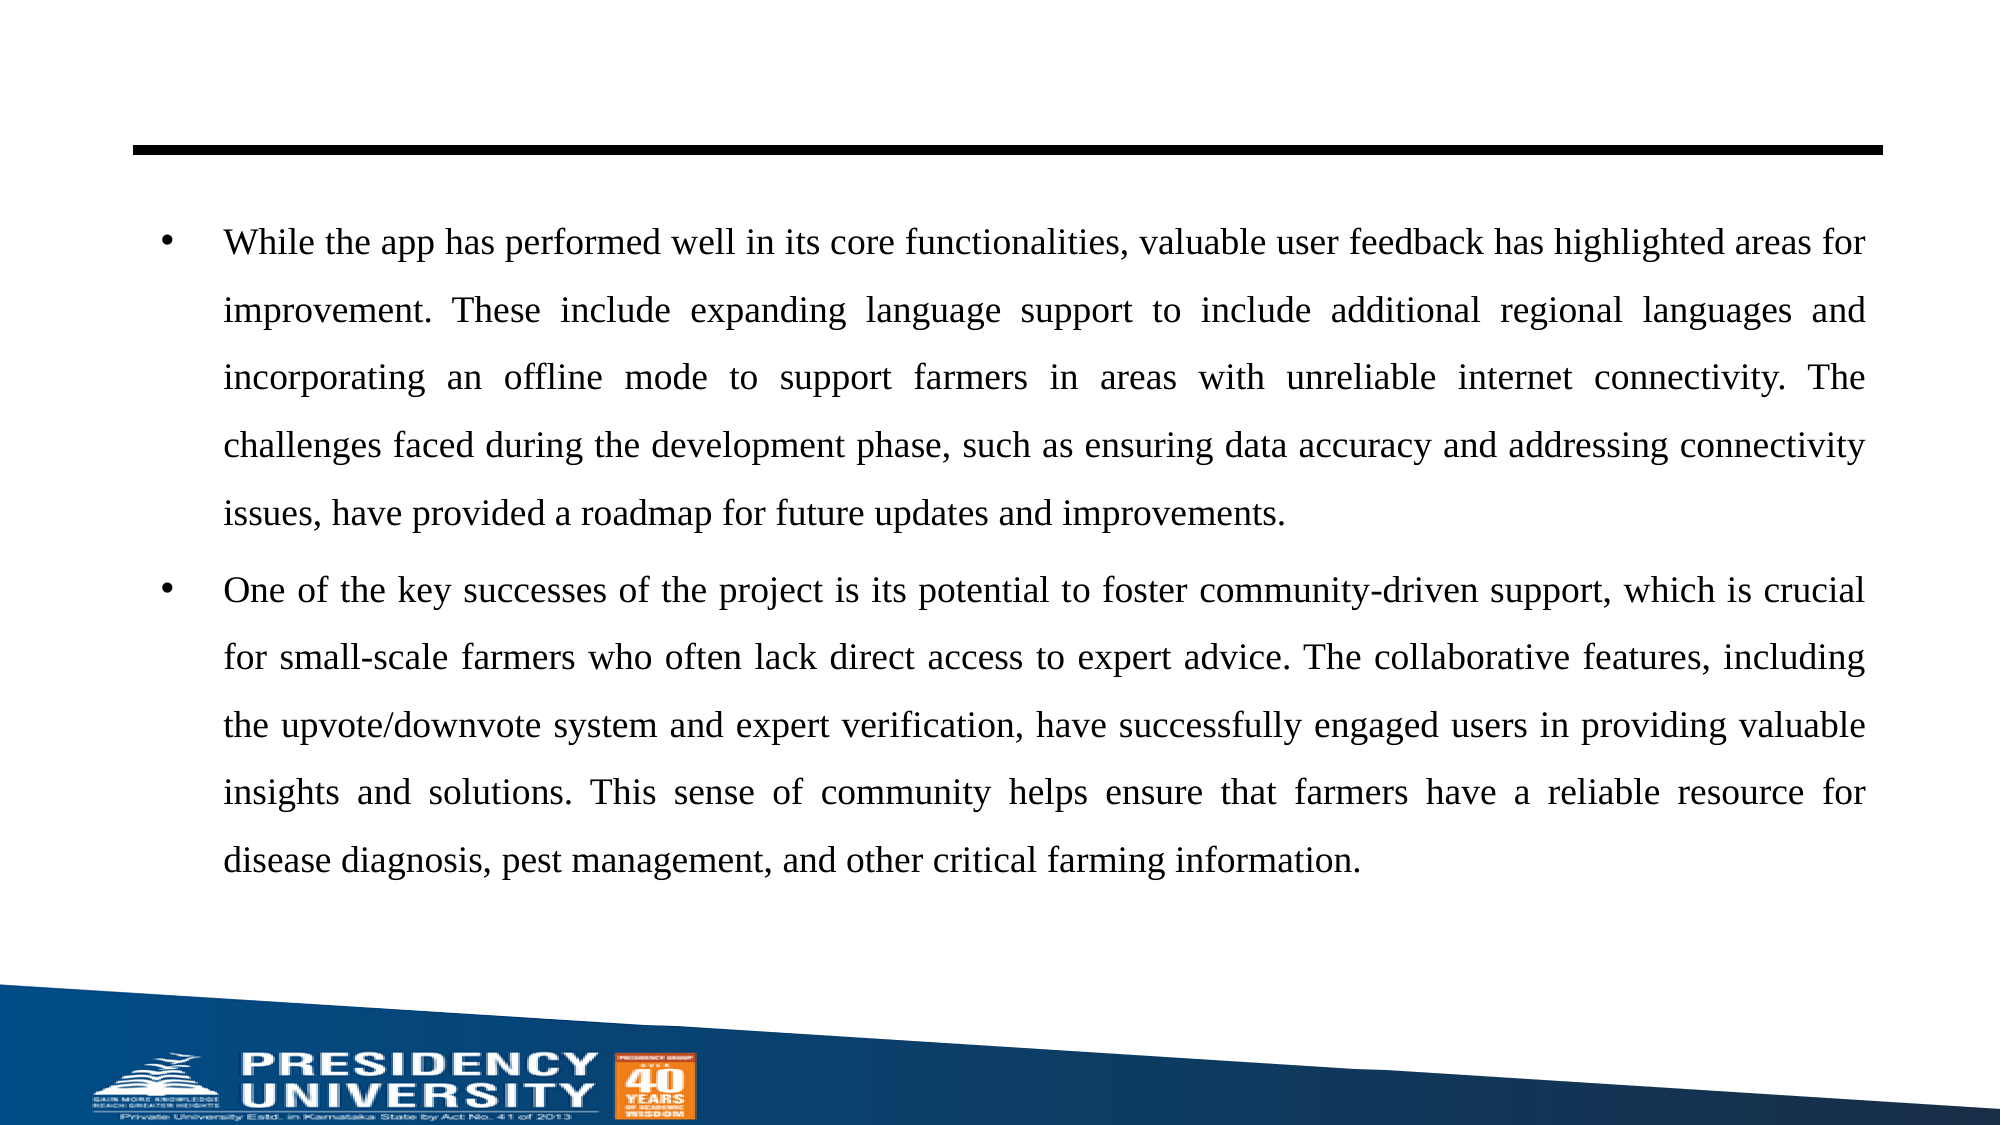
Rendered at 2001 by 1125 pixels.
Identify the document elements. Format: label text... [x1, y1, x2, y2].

picture [0, 982, 2000, 1125]
list While the app has performed well in its core functionalities, valuable user feedback has highlighted areas for improvement. These include expanding language support to include additional regional languages and incorporating an offline mode to support farmers in areas with unreliable internet connectivity. The challenges faced during the development phase, such as ensuring data accuracy and addressing connectivity issues, have provided a roadmap for future updates and improvements. One of the key successes of the project is its potential to foster community-driven support, which is crucial for small-scale farmers who often lack direct access to expert advice. The collaborative features, including the upvote/downvote system and expert verification, have successfully engaged users in providing valuable insights and solutions. This sense of community helps ensure that farmers have a reliable resource for disease diagnosis, pest management, and other critical farming information. [133, 187, 1884, 1000]
